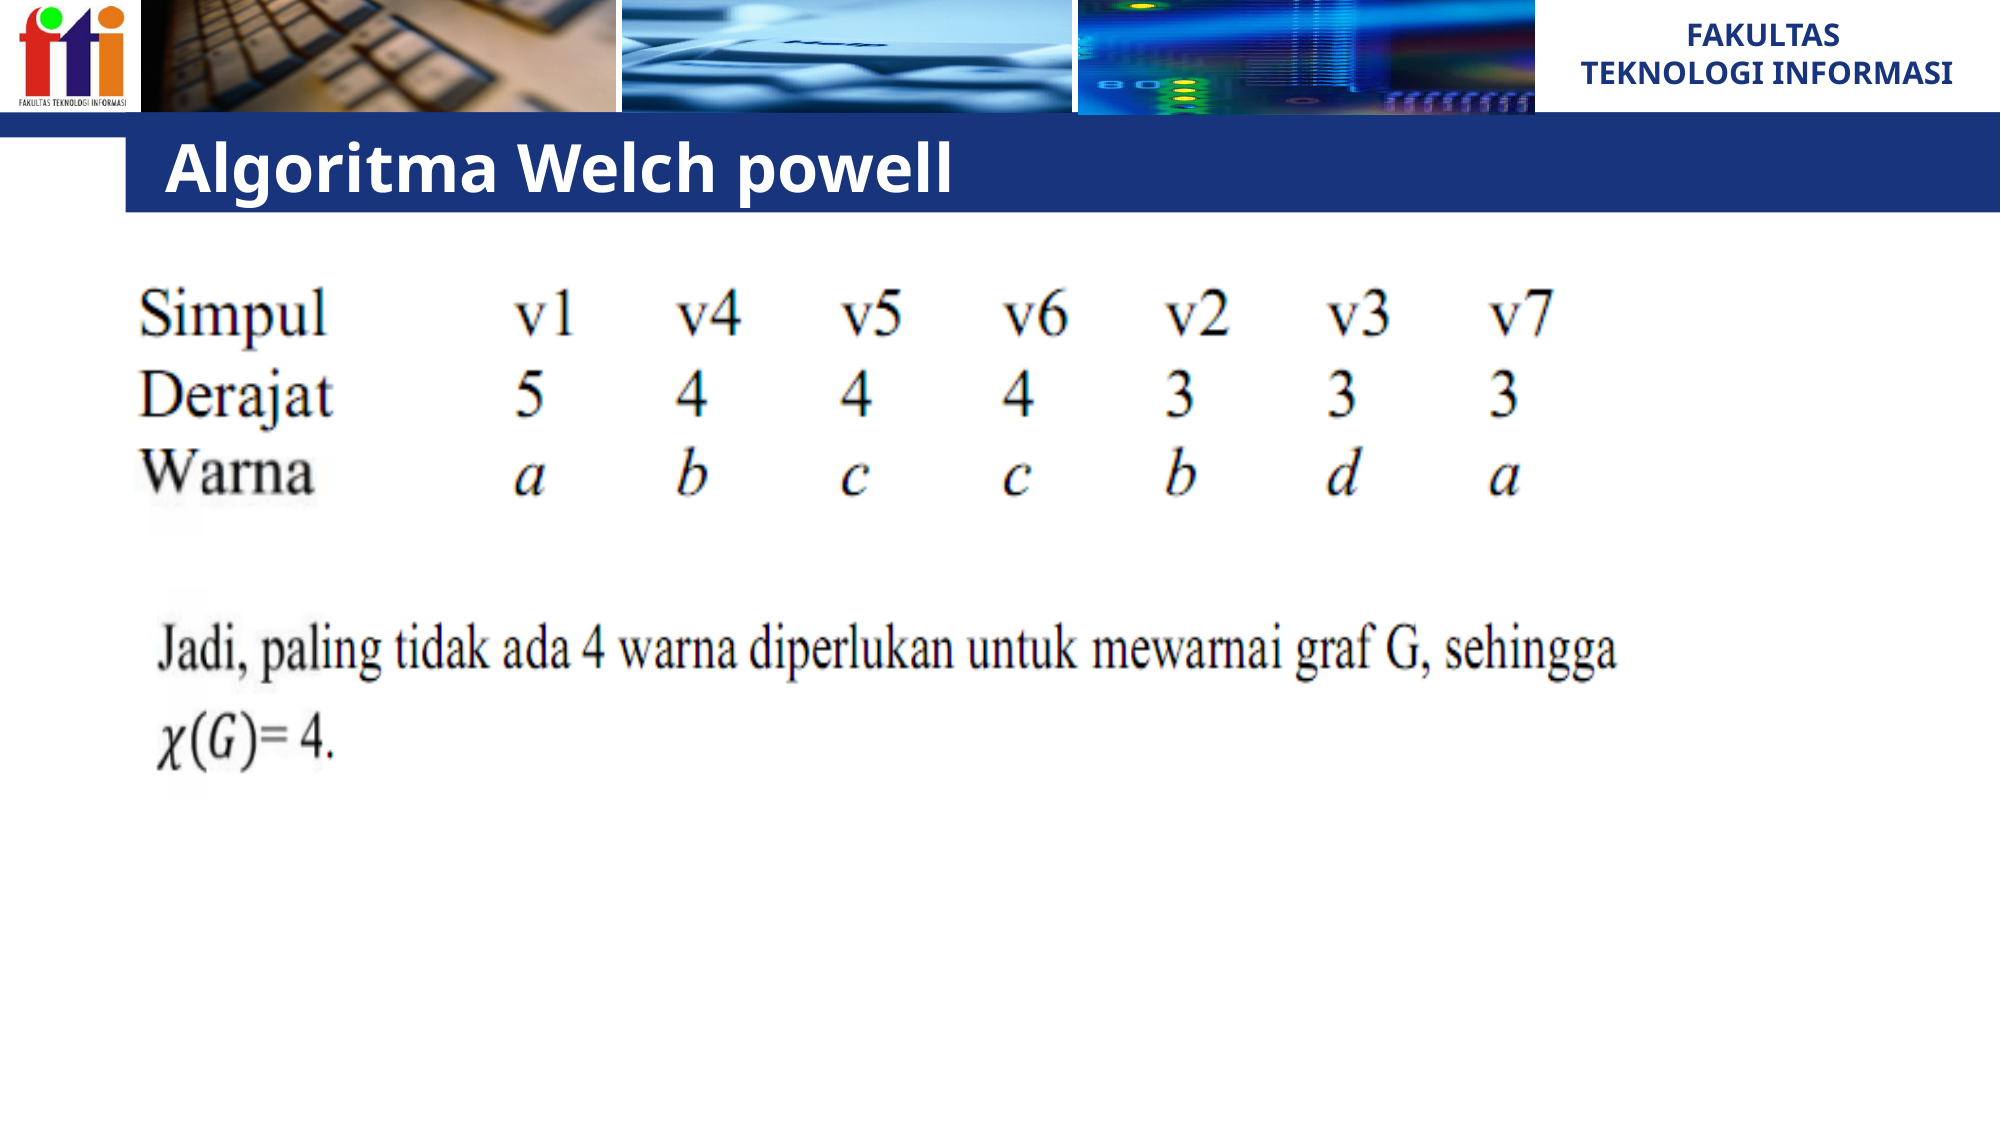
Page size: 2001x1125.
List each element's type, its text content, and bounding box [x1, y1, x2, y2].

picture [1078, 0, 1535, 115]
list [125, 255, 1591, 540]
picture [141, 0, 616, 112]
title Algoritma Welch powell [149, 119, 1934, 213]
picture [149, 587, 1639, 799]
picture [622, 0, 1072, 113]
picture [19, 6, 126, 106]
